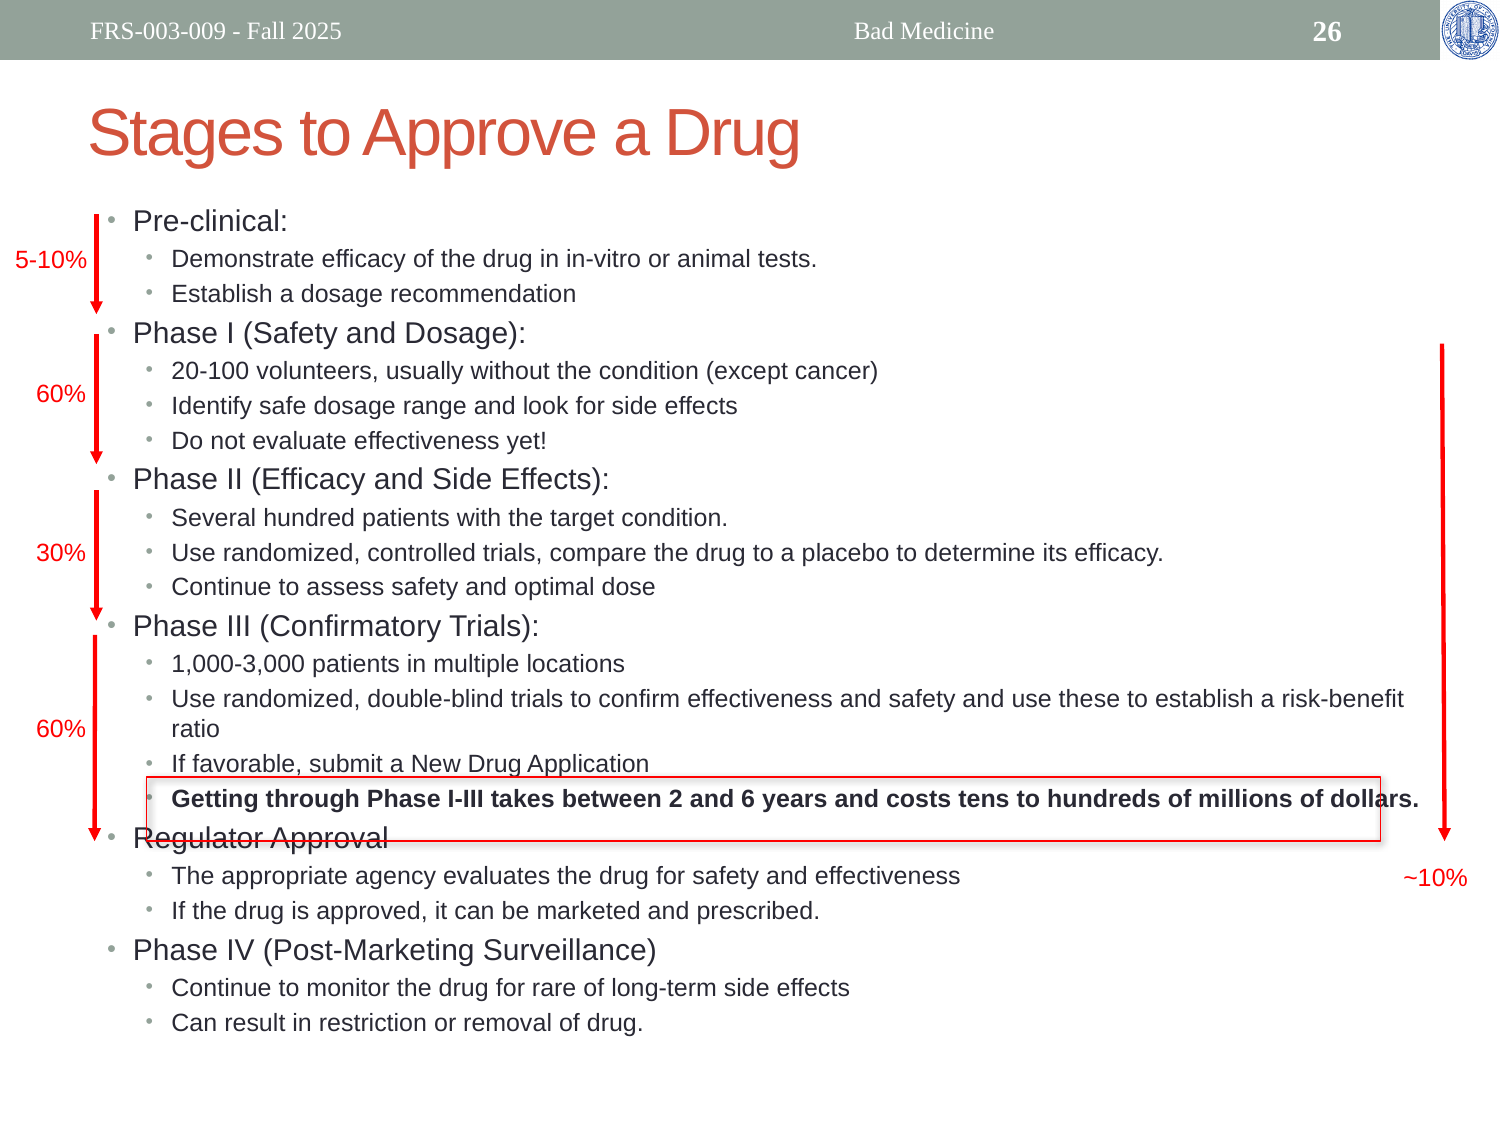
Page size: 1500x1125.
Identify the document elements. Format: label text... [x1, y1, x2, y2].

footer Bad Medicine [562, 3, 1286, 57]
text_box 60% [19, 705, 91, 751]
text_box [146, 776, 1381, 842]
title Stages to Approve a Drug [72, 77, 1423, 181]
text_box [1441, 343, 1445, 842]
text_box 5-10% [0, 236, 93, 282]
list Pre-clinical: Demonstrate efficacy of the drug in in-vitro or animal tests. Establish a dosage recommendation Phase I (Safety and Dosage): 20-100 volunteers, usually without the condition (except cancer) Identify safe dosage range and look for side effects Do not evaluate effectiveness yet! Phase II (Efficacy and Side Effects): Several hundred patients with the target condition. Use randomized, controlled trials, compare the drug to a placebo to determine its efficacy. Continue to assess safety and optimal dose Phase III (Confirmatory Trials): 1,000-3,000 patients in multiple locations Use randomized, double-blind trials to confirm effectiveness and safety and use these to establish a risk-benefit ratio If favorable, submit a New Drug Application Getting through Phase I-III takes between 2 and 6 years and costs tens to hundreds of millions of dollars. Regulator Approval The appropriate agency evaluates the drug for safety and effectiveness If the drug is approved, it can be marketed and prescribed. Phase IV (Post-Marketing Surveillance) Continue to monitor the drug for rare of long-term side effects Can result in restriction or removal of drug. [92, 193, 1443, 1087]
text_box 60% [19, 369, 93, 415]
text_box ~10% [1382, 854, 1483, 899]
picture [1440, 0, 1500, 61]
text_box 30% [19, 529, 93, 574]
slide_number 26 [1297, 3, 1425, 57]
slide_number FRS-003-009 - Fall 2025 [75, 3, 550, 57]
